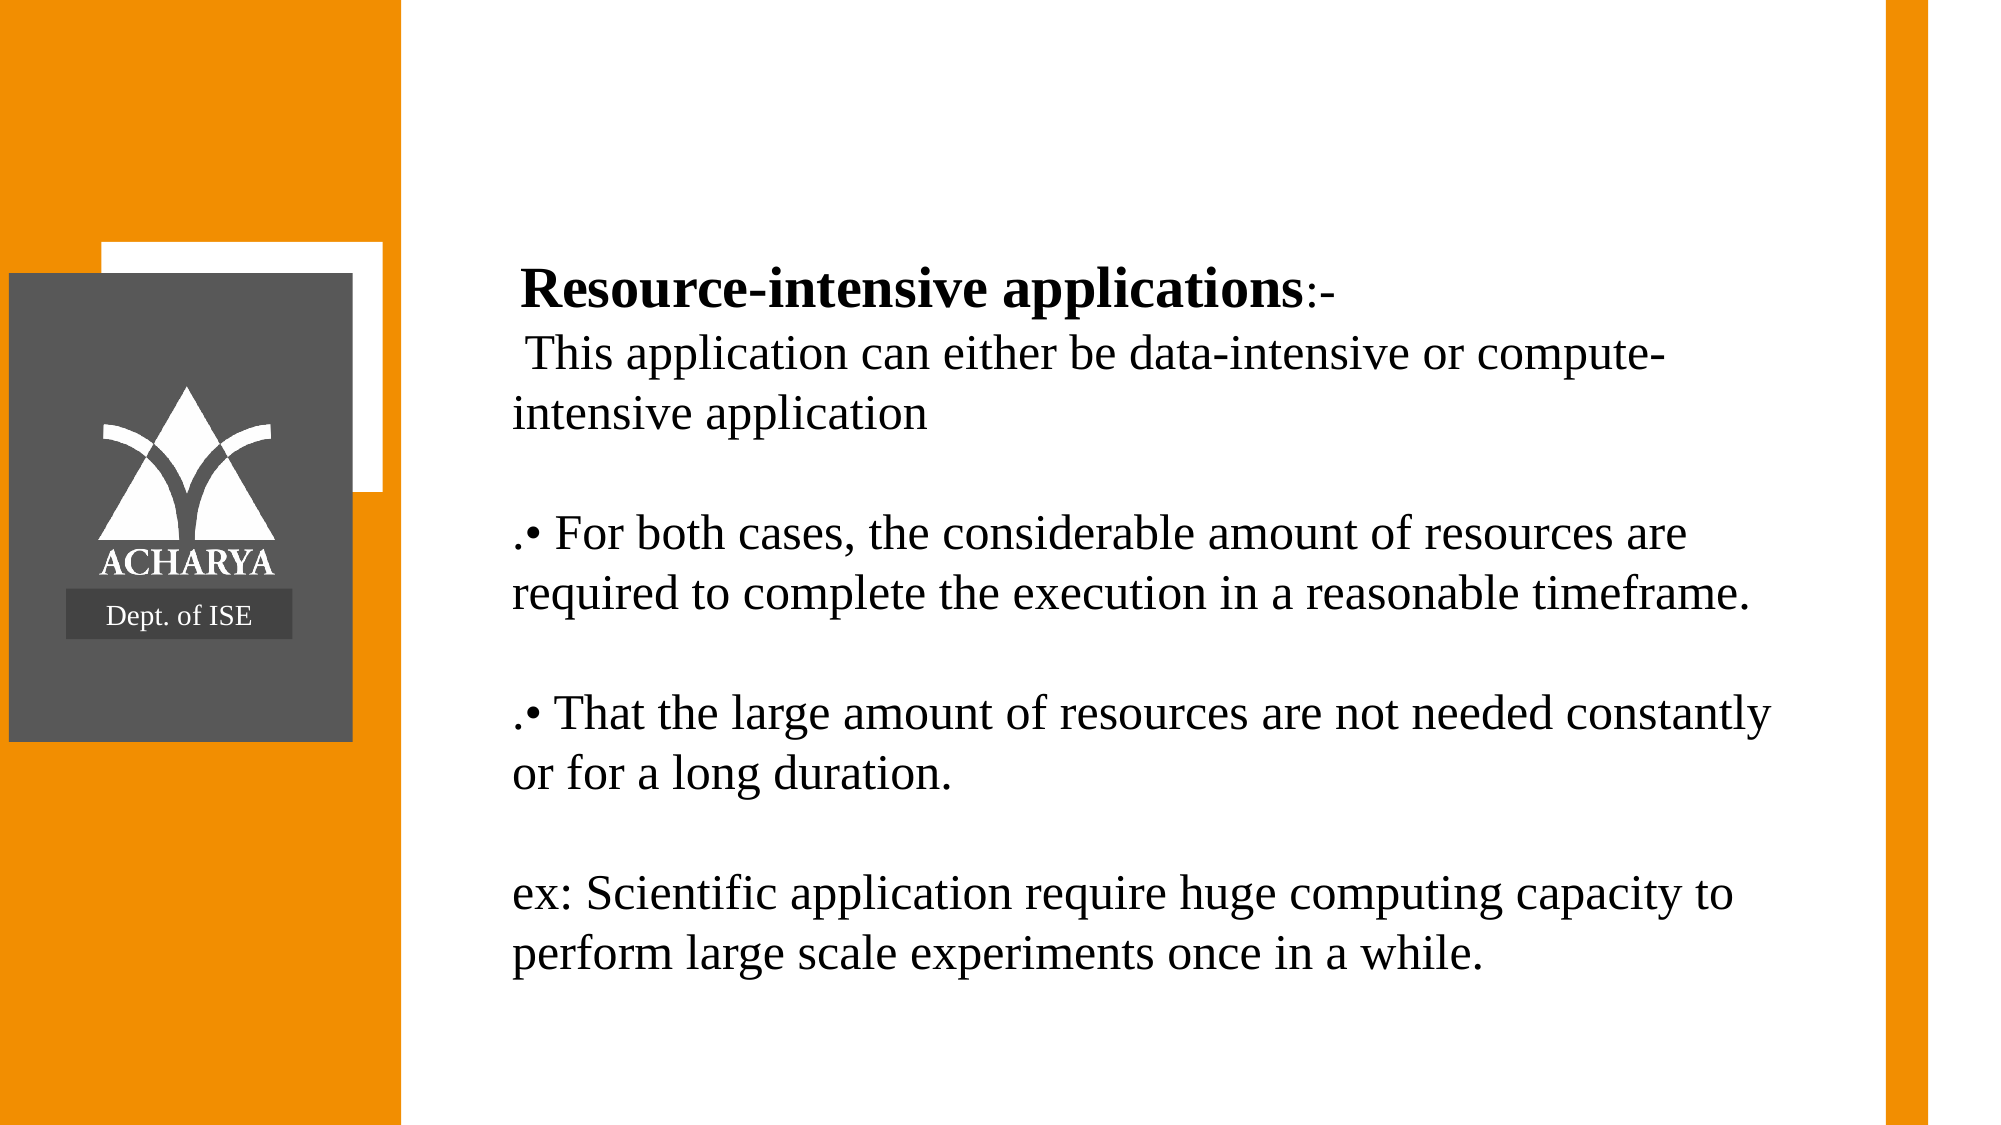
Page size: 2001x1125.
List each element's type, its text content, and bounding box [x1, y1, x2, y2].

text_box Resource-intensive applications:- This application can either be data-intensive or compute-intensive application .• For both cases, the considerable amount of resources are required to complete the execution in a reasonable timeframe. .• That the large amount of resources are not needed constantly or for a long duration. ex: Scientific application require huge computing capacity to perform large scale experiments once in a while. [497, 241, 1838, 987]
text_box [8, 241, 383, 743]
text_box [0, 0, 402, 1125]
text_box [1885, 0, 1929, 1125]
